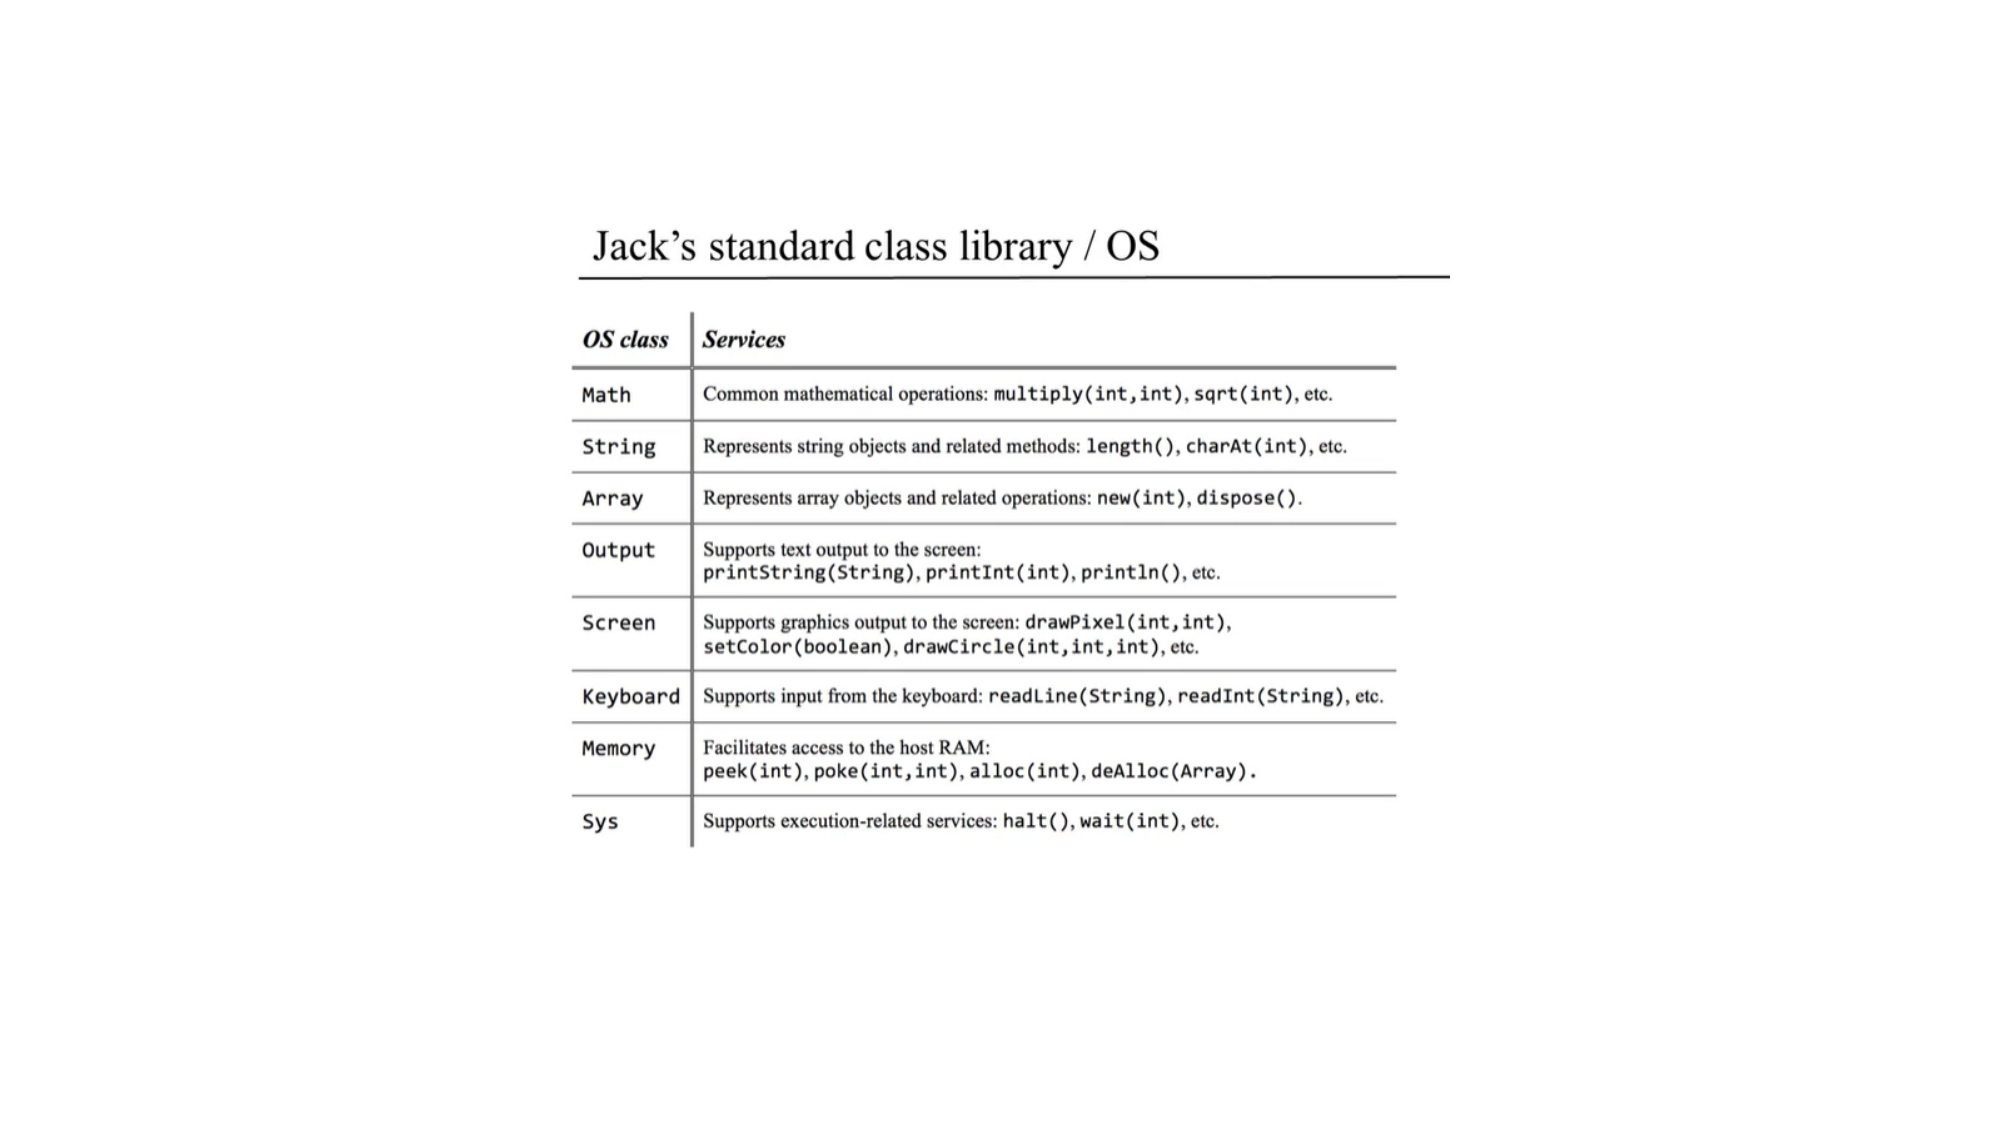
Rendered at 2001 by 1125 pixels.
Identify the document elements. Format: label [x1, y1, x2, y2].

picture [549, 211, 1451, 914]
